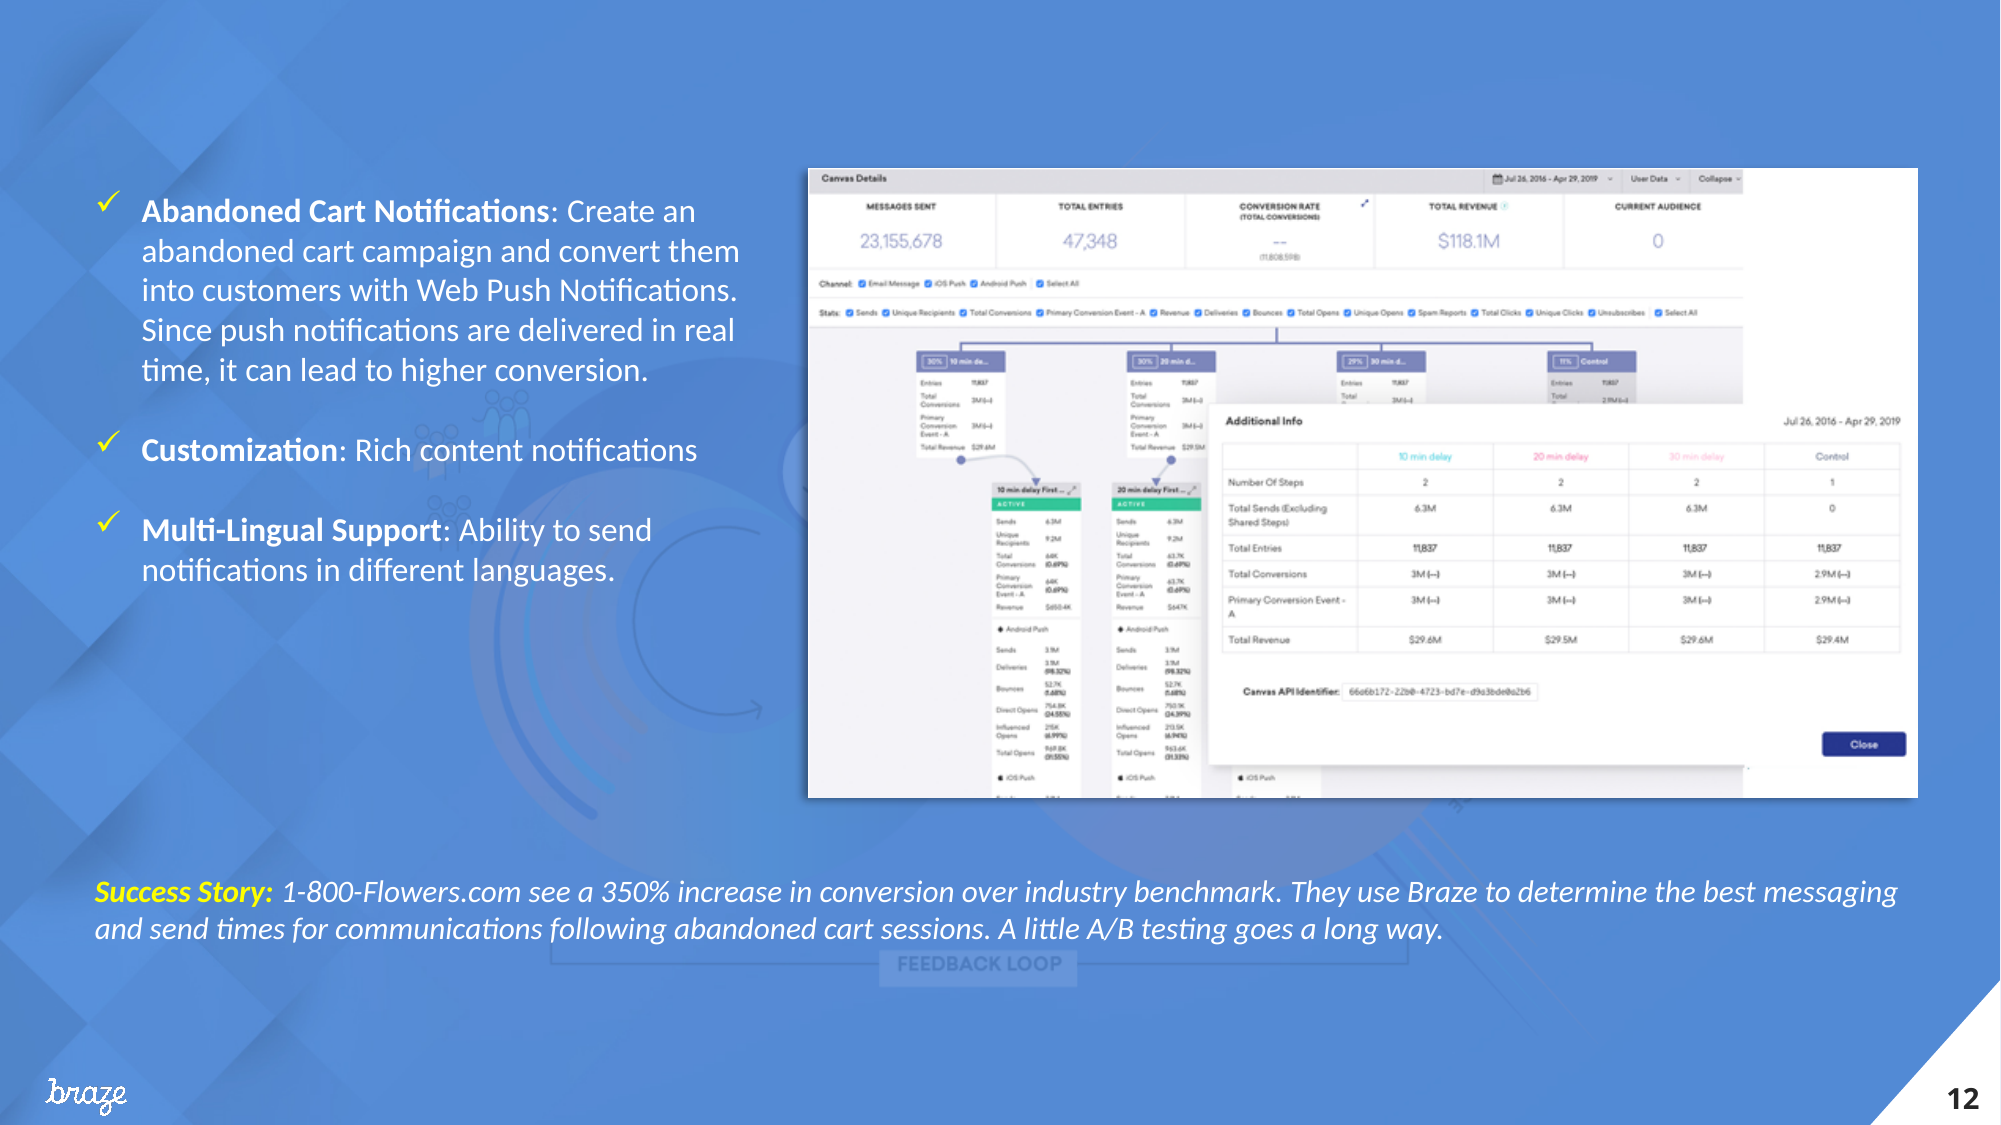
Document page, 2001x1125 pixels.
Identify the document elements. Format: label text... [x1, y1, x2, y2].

picture [0, 0, 2001, 1125]
text_box [1996, 978, 2000, 1072]
text_box 12 [1996, 1072, 2000, 1123]
